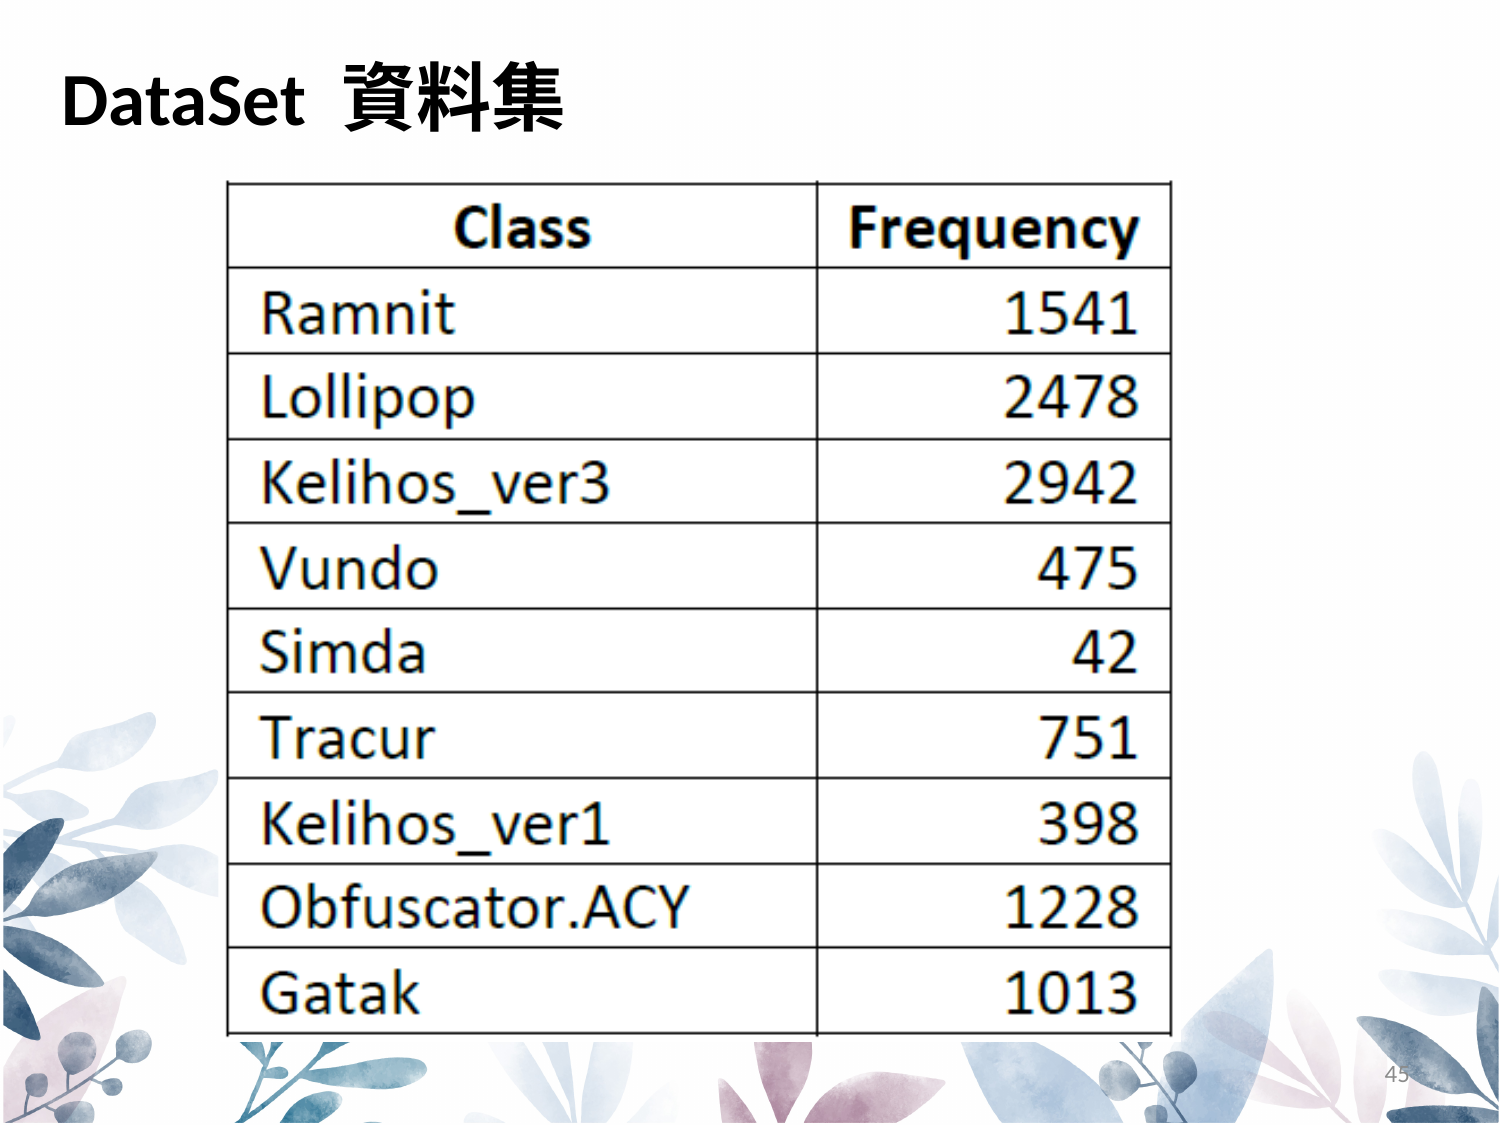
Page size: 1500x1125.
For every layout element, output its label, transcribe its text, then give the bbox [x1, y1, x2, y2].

picture [0, 0, 1500, 1125]
text_box DataSet 資料集 [46, 42, 581, 148]
slide_number 45 [1074, 1042, 1425, 1103]
